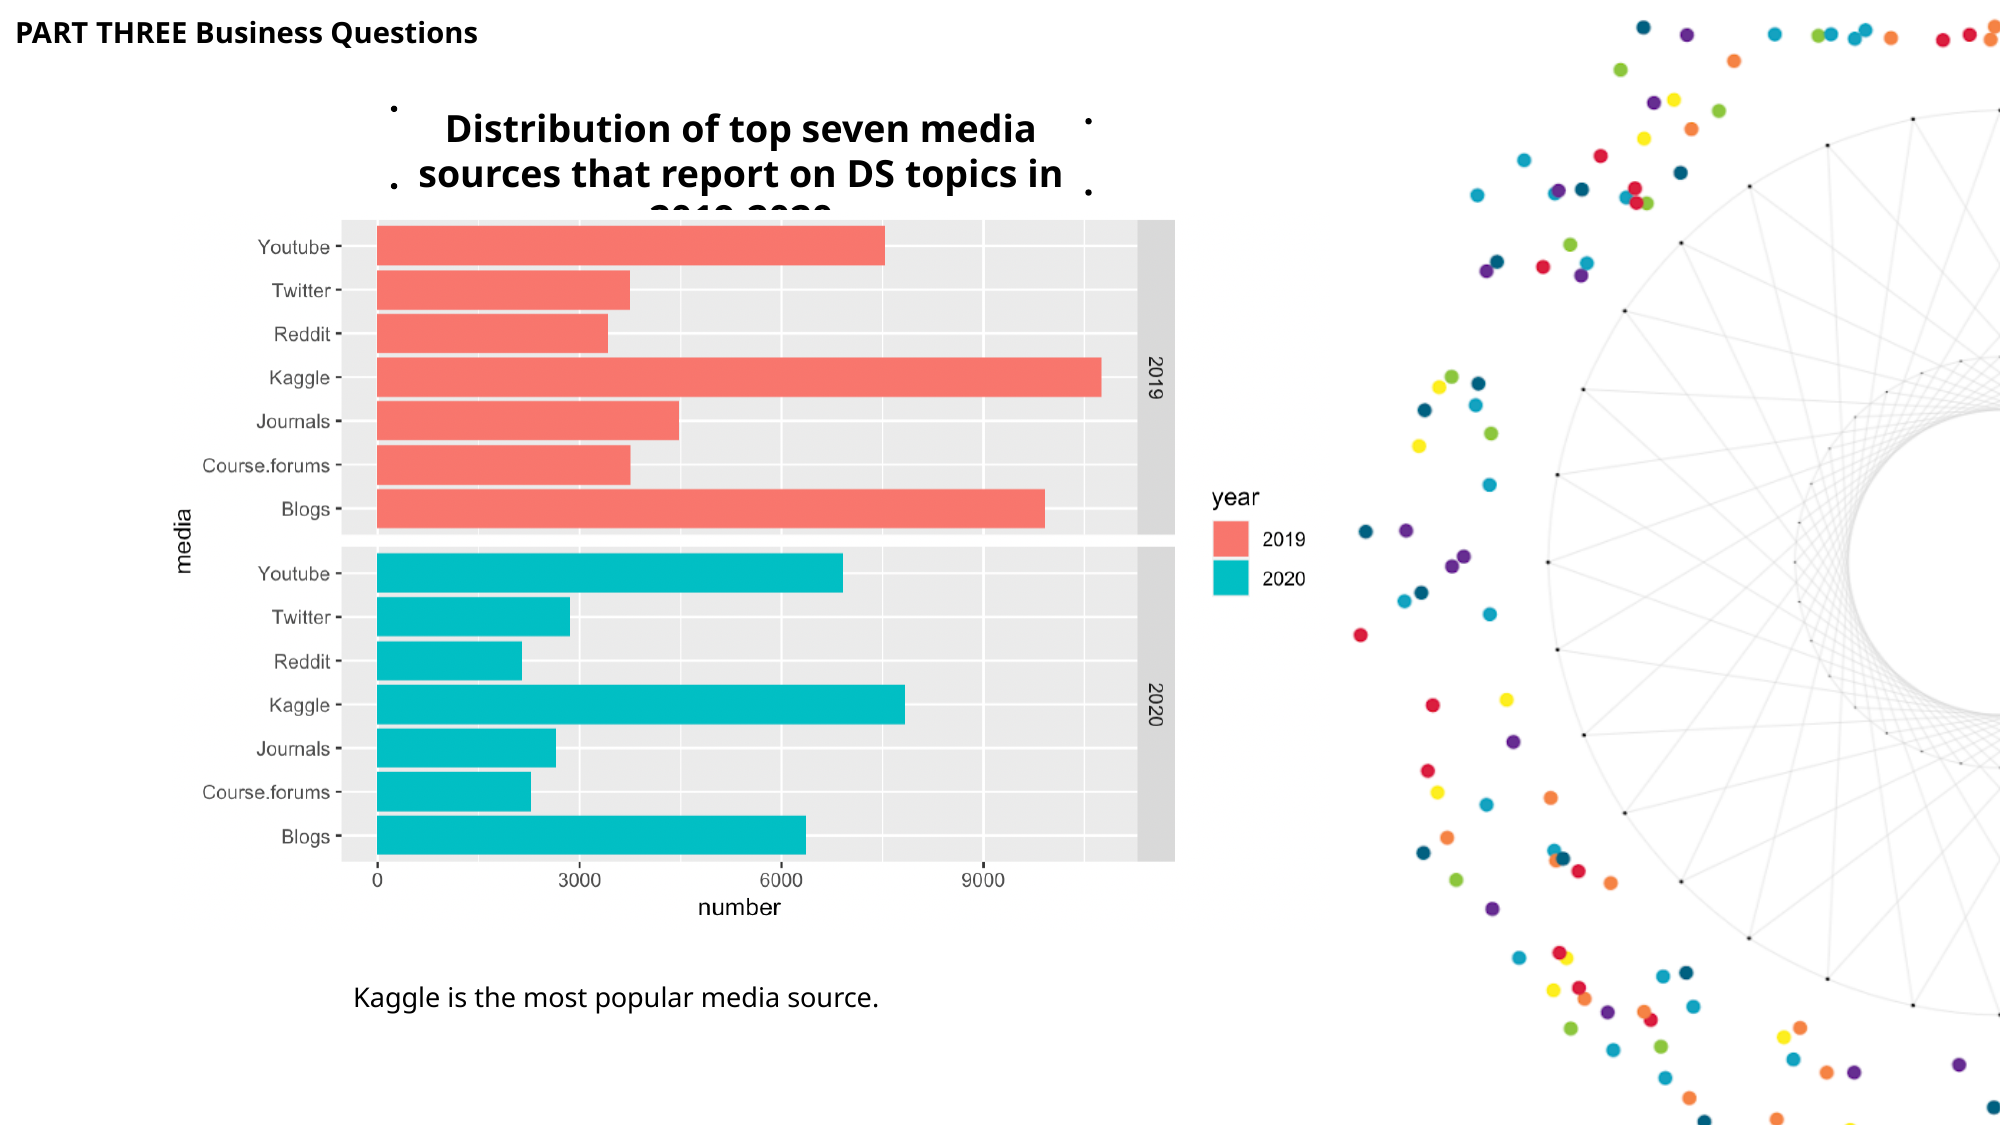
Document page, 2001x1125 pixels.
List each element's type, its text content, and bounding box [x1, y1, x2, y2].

list PART THREE Business Questions [0, 0, 542, 64]
text_box Distribution of top seven media sources that report on DS topics in 2019-2020 [388, 97, 1094, 198]
picture [172, 0, 2000, 1125]
text_box Kaggle is the most popular media source. [338, 965, 1079, 1029]
